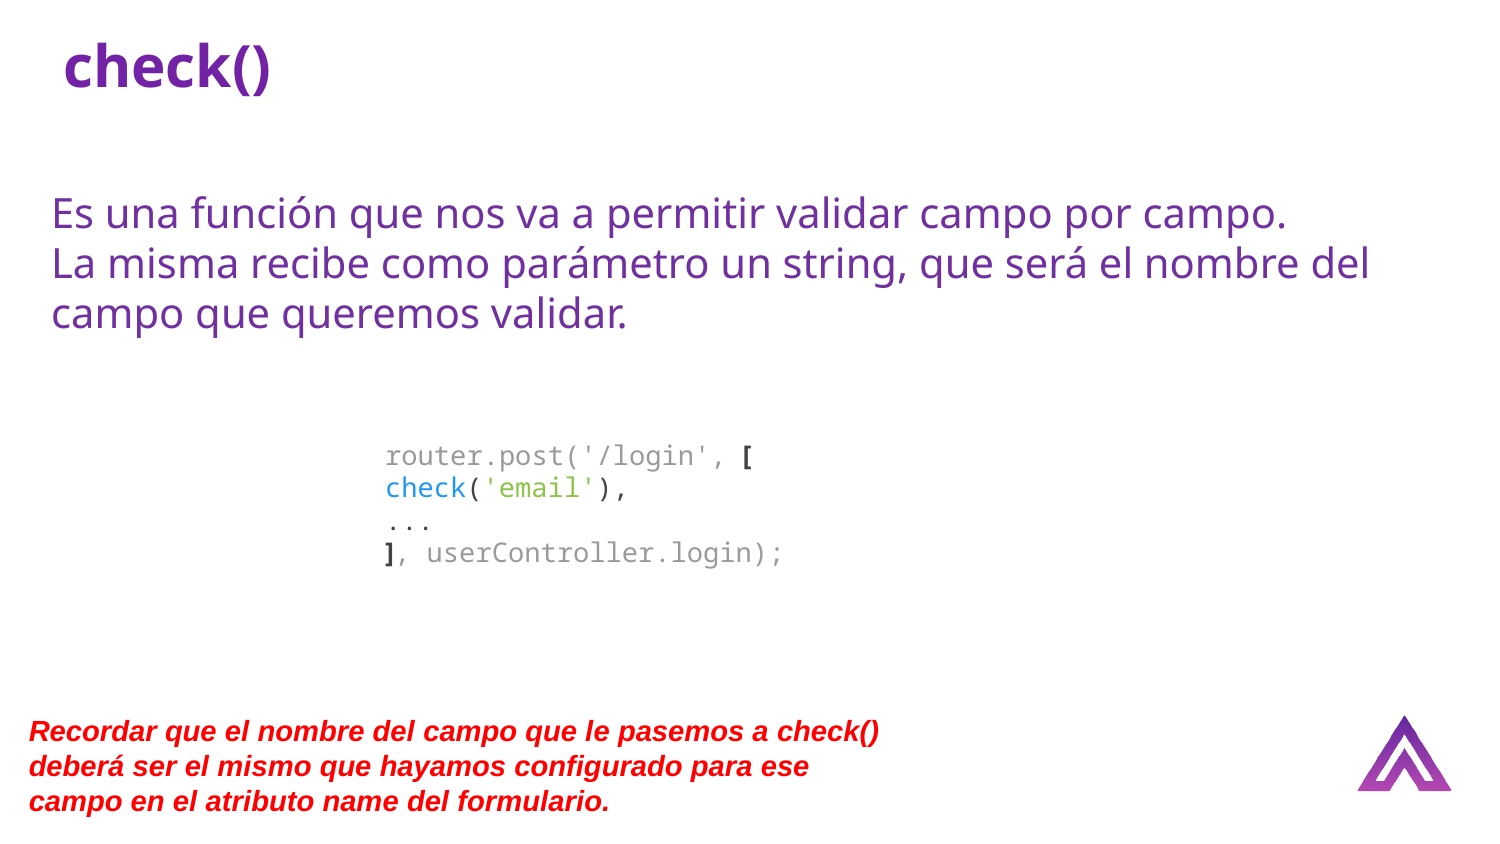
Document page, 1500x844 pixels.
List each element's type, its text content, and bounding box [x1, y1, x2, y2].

text_box router.post('/login', [ check('email'), ... ], userController.login); 6 [370, 430, 1290, 606]
text_box Es una función que nos va a permitir validar campo por campo. La misma recibe como parámetro un string, que será el nombre del campo que queremos validar. [36, 172, 1404, 358]
text_box Recordar que el nombre del campo que le pasemos a check() deberá ser el mismo que hayamos configurado para ese campo en el atributo name del formulario. [14, 705, 1112, 825]
text_box check() [0, 14, 361, 115]
picture [1348, 705, 1459, 803]
